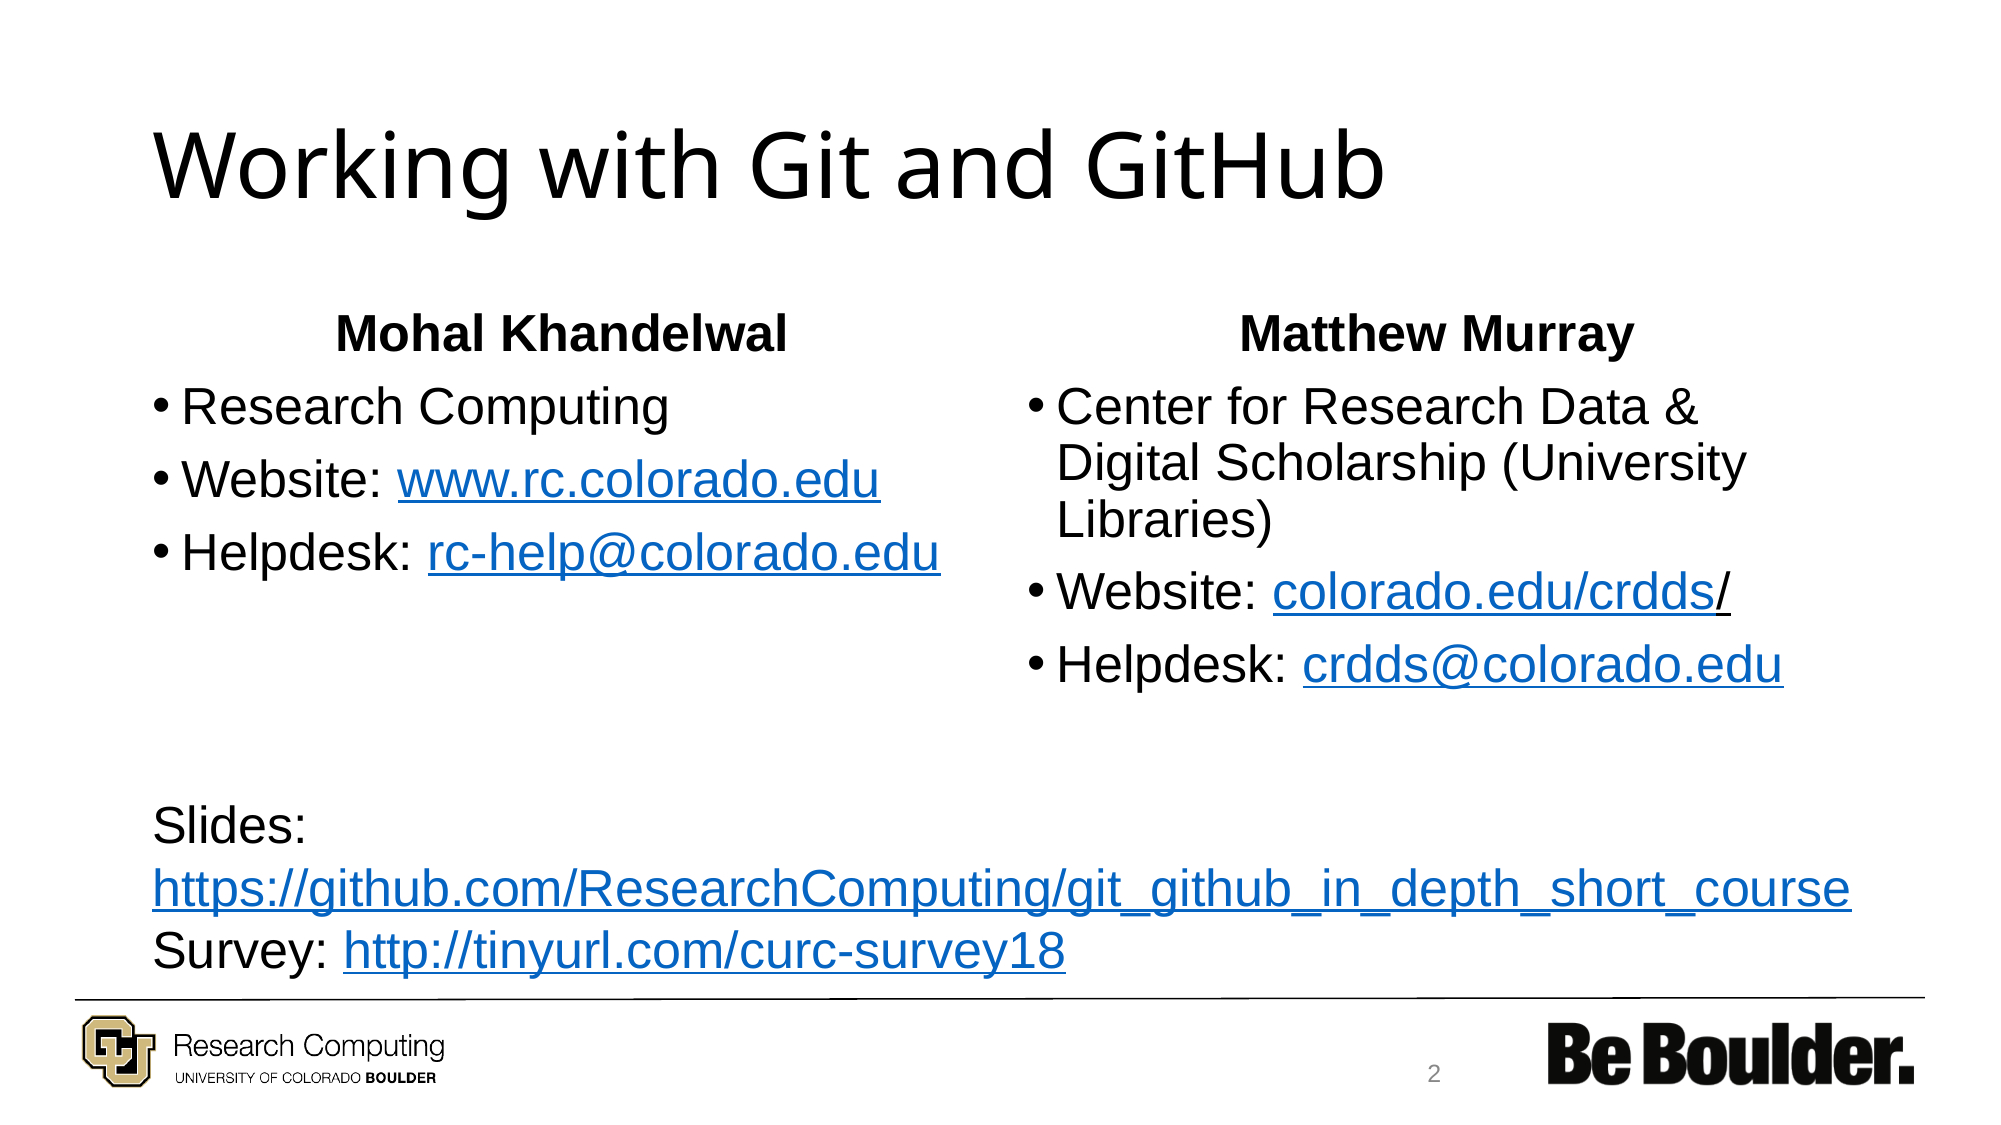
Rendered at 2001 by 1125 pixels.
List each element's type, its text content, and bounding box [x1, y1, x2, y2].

picture [81, 1015, 444, 1088]
title Working with Git and GitHub [137, 59, 1863, 278]
picture [1524, 1015, 1938, 1088]
list Matthew Murray Center for Research Data & Digital Scholarship (University Libraries) Website: colorado.edu/crdds/ Helpdesk: crdds@colorado.edu [1012, 299, 1863, 744]
slide_number 2 [1412, 1042, 1525, 1103]
text_box Slides: https://github.com/ResearchComputing/git_github_in_depth_short_course Survey: http://tinyurl.com/curc-survey18 [137, 784, 1906, 987]
list Mohal Khandelwal Research Computing Website: www.rc.colorado.edu Helpdesk: rc-help@colorado.edu [137, 299, 988, 744]
